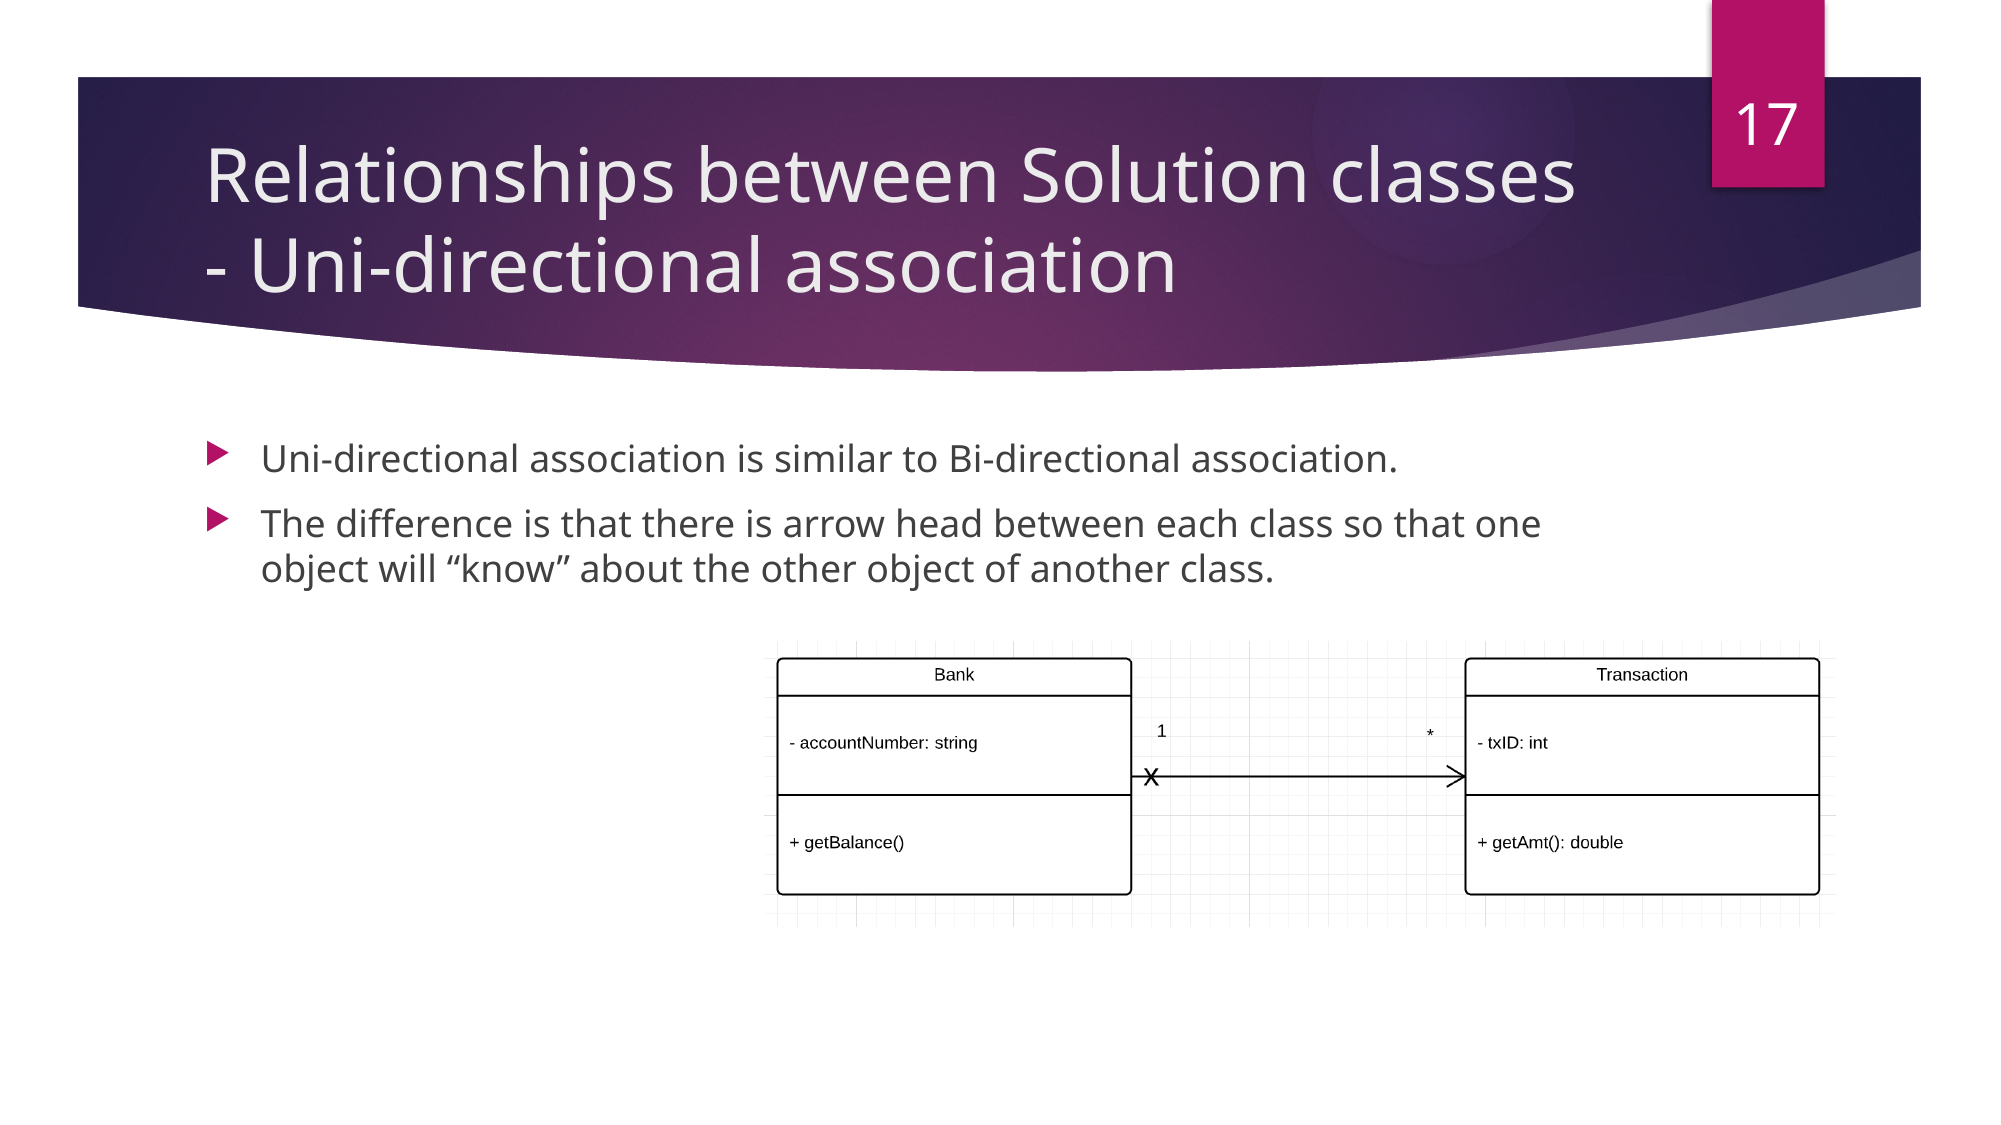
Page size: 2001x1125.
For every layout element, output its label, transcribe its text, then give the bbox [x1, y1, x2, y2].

slide_number 17 [1698, 48, 1836, 175]
title Relationships between Solution classes - Uni-directional association [189, 159, 1627, 276]
picture [764, 640, 1836, 927]
list Uni-directional association is similar to Bi-directional association. The difference is that there is arrow head between each class so that one object will “know” about the other object of another class. [189, 427, 1638, 988]
